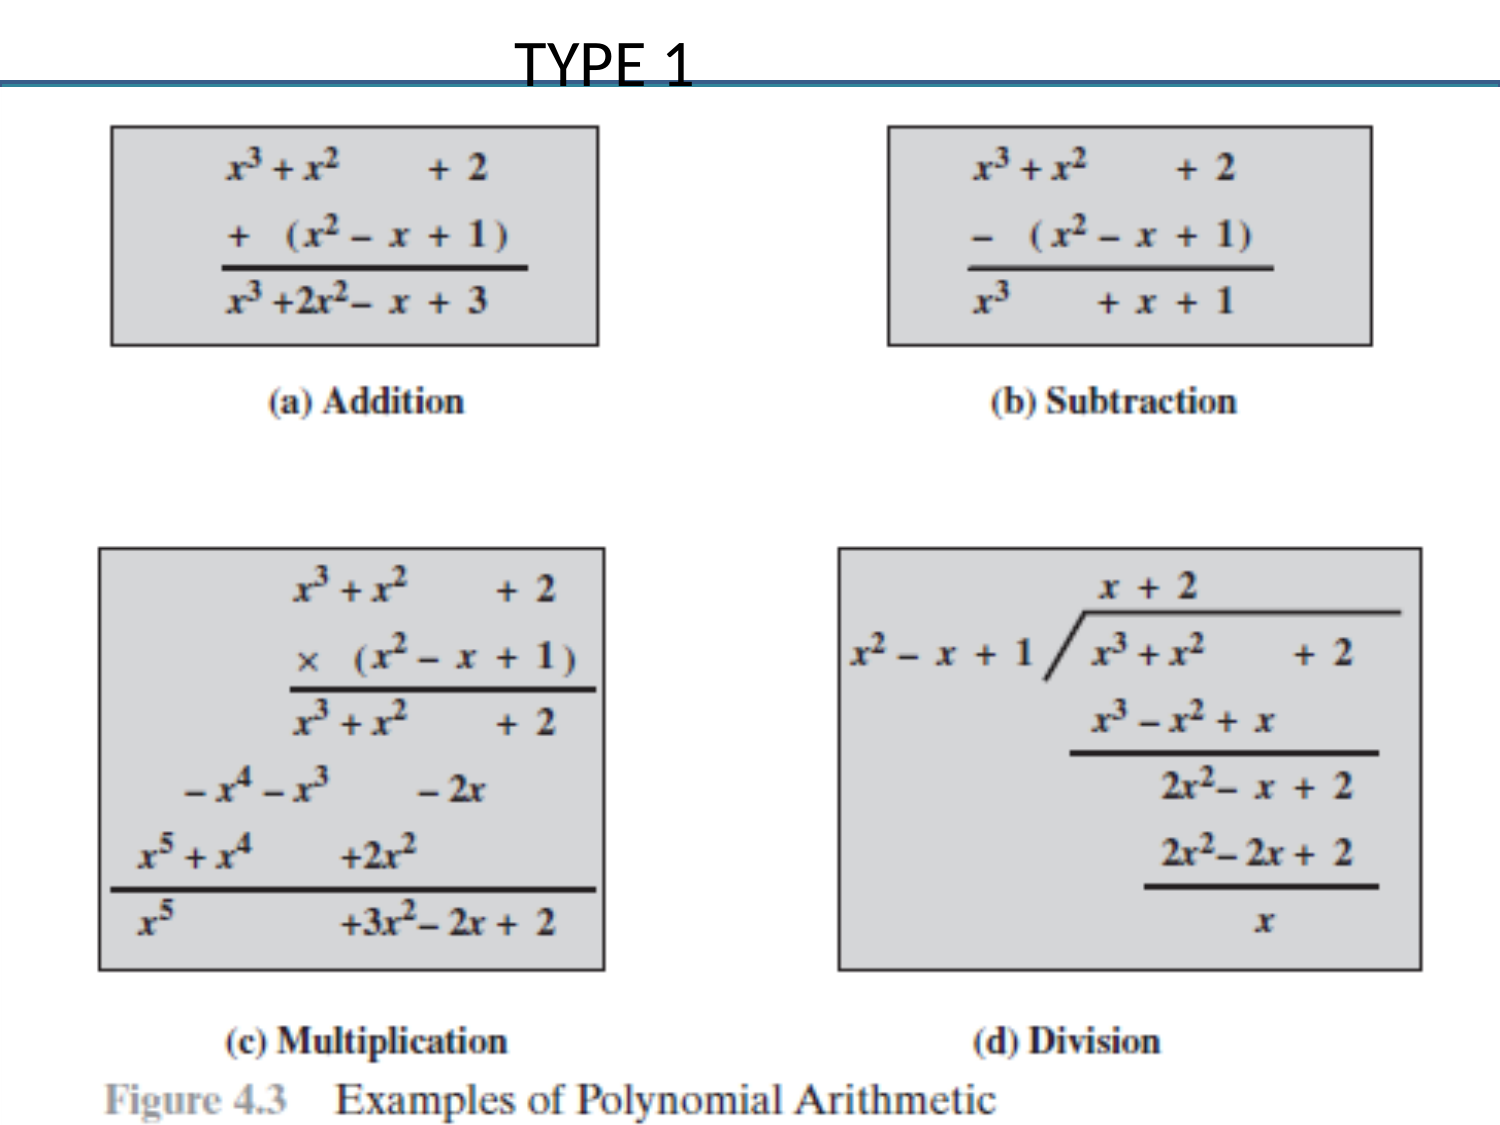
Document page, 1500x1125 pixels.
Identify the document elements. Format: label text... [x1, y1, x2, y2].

picture [0, 87, 1500, 1125]
text_box TYPE 1 [500, 12, 825, 85]
